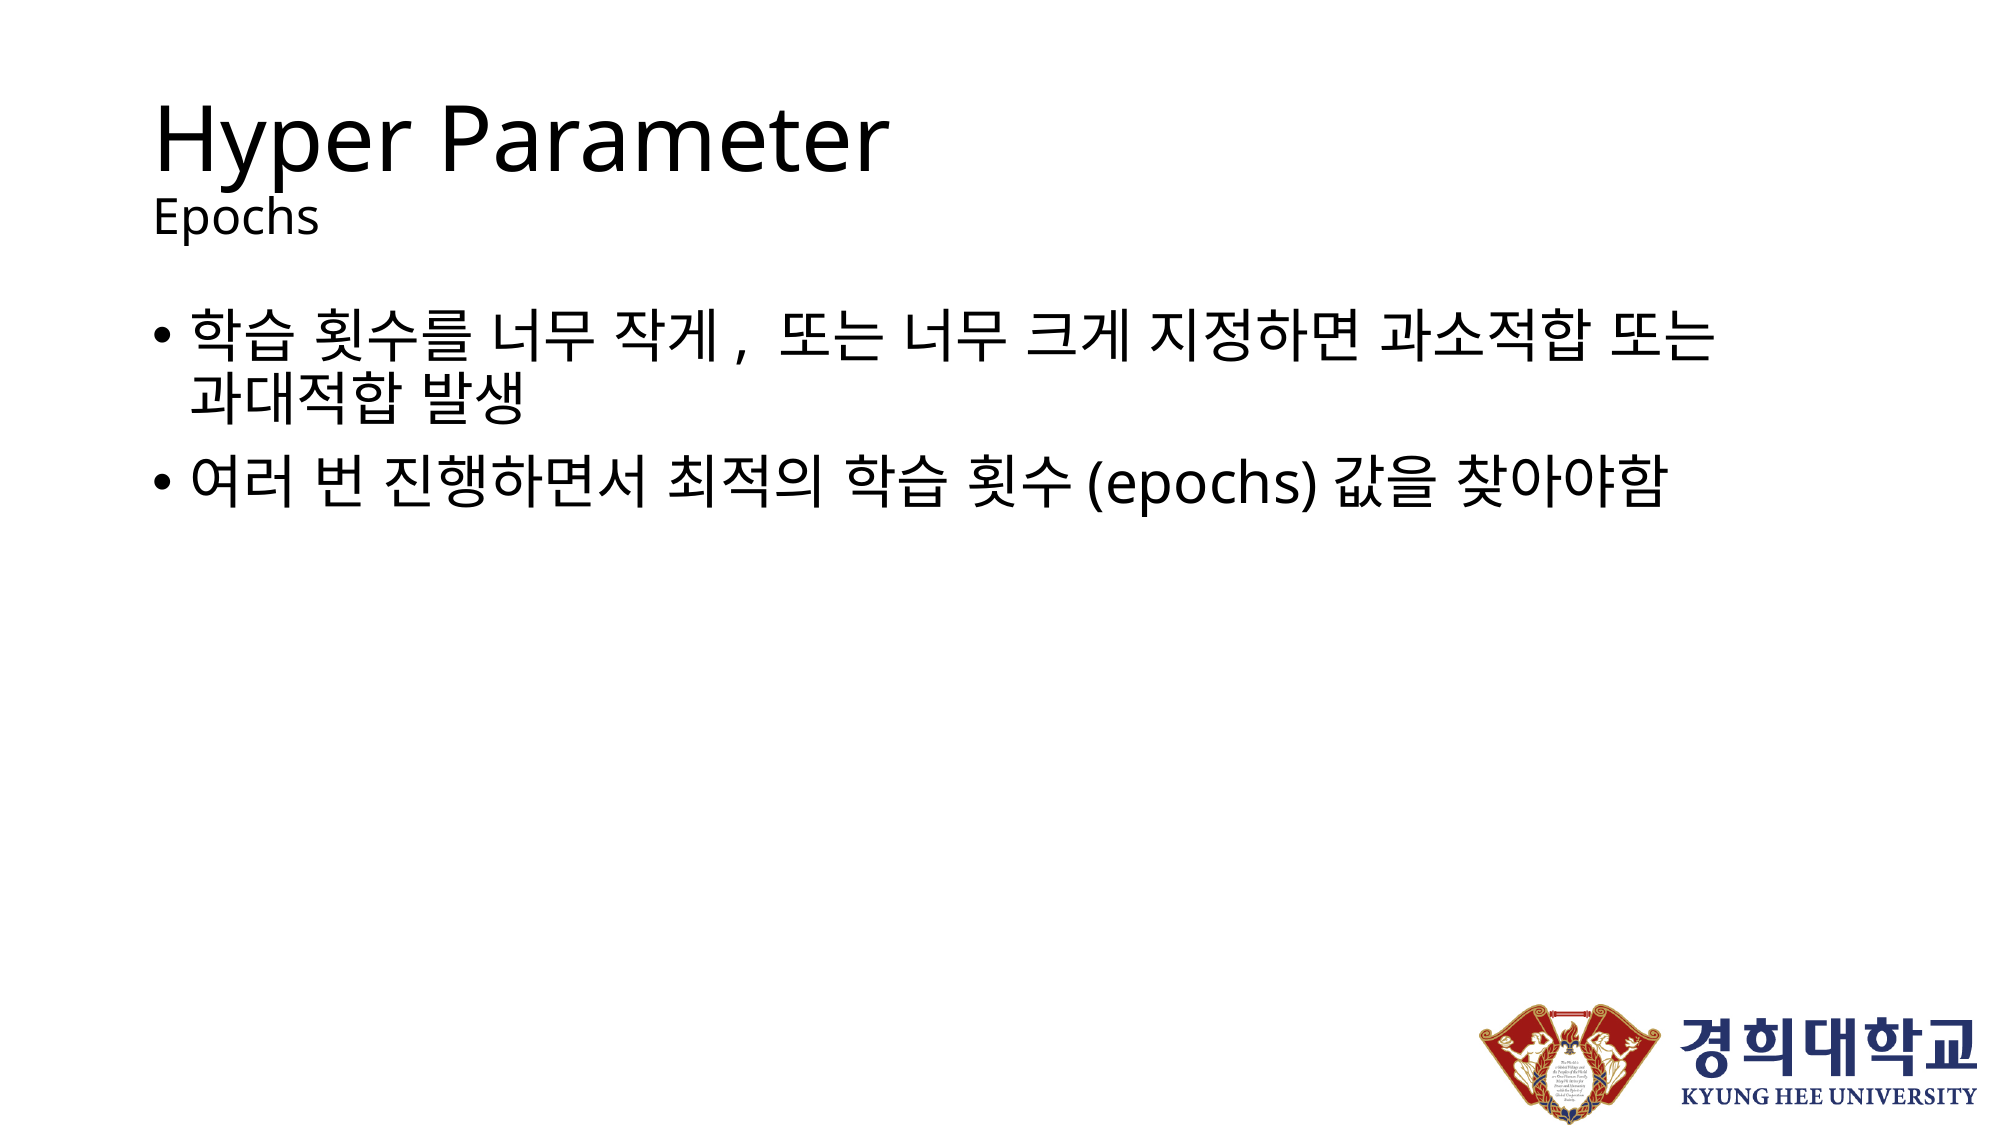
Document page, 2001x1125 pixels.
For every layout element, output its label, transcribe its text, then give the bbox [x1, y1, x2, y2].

list 학습 횟수를 너무 작게, 또는 너무 크게 지정하면 과소적합 또는 과대적합 발생 여러 번 진행하면서 최적의 학습 횟수(epochs)값을 찾아야함 [137, 299, 1863, 1014]
title Hyper Parameter Epochs [137, 59, 1863, 278]
picture [1479, 1004, 1977, 1125]
